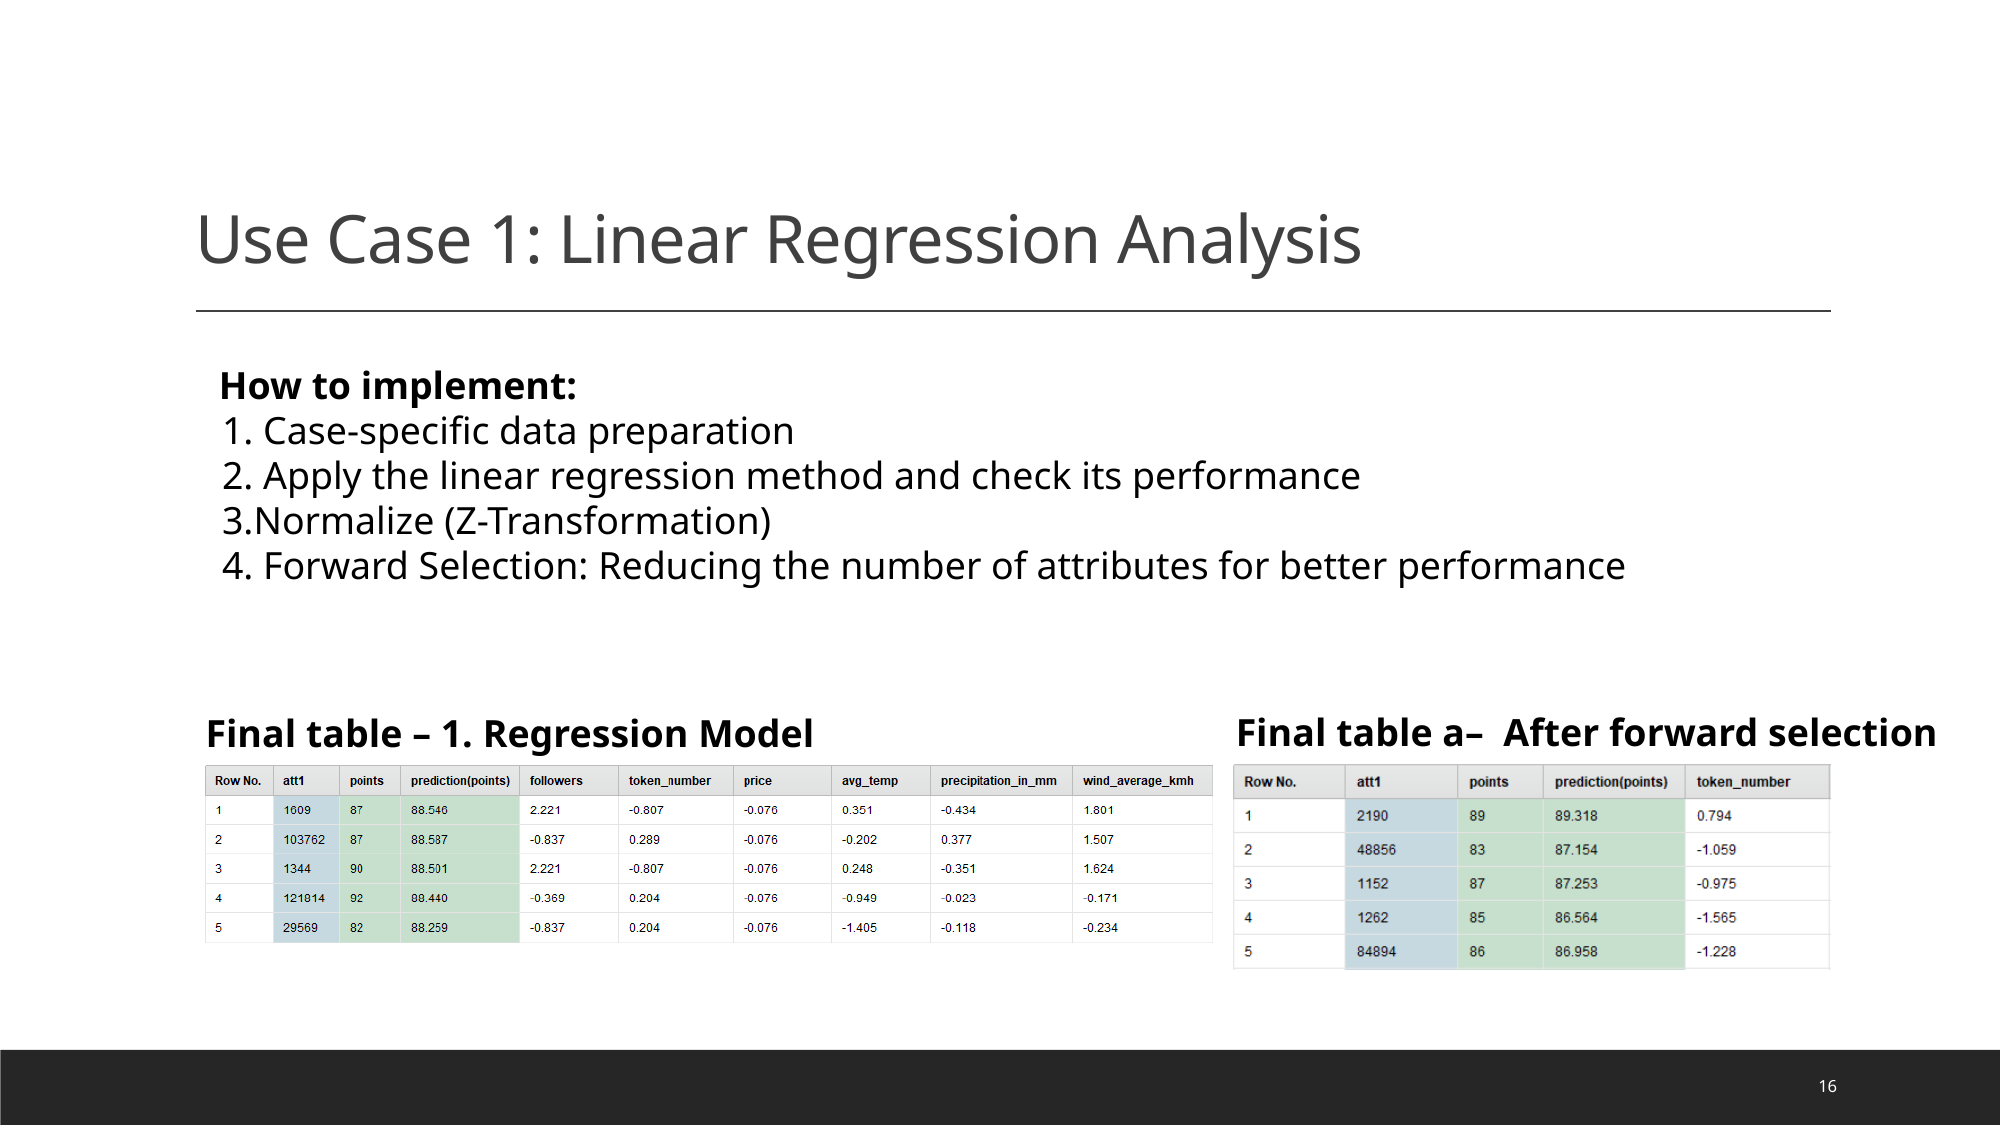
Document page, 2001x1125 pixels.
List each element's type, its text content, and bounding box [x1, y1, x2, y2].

text_box Final table a– After forward selection [1220, 701, 2000, 762]
picture [204, 763, 1214, 944]
text_box How to implement: Case-specific data preparation Apply the linear regression method and check its performance Normalize (Z-Transformation) Forward Selection: Reducing the number of attributes for better performance [203, 354, 1836, 640]
text_box Final table – 1. Regression Model [190, 702, 983, 763]
picture [1231, 763, 1831, 970]
title Use Case 1: Linear Regression Analysis [180, 47, 1830, 285]
slide_number 16 [1803, 1057, 1932, 1118]
